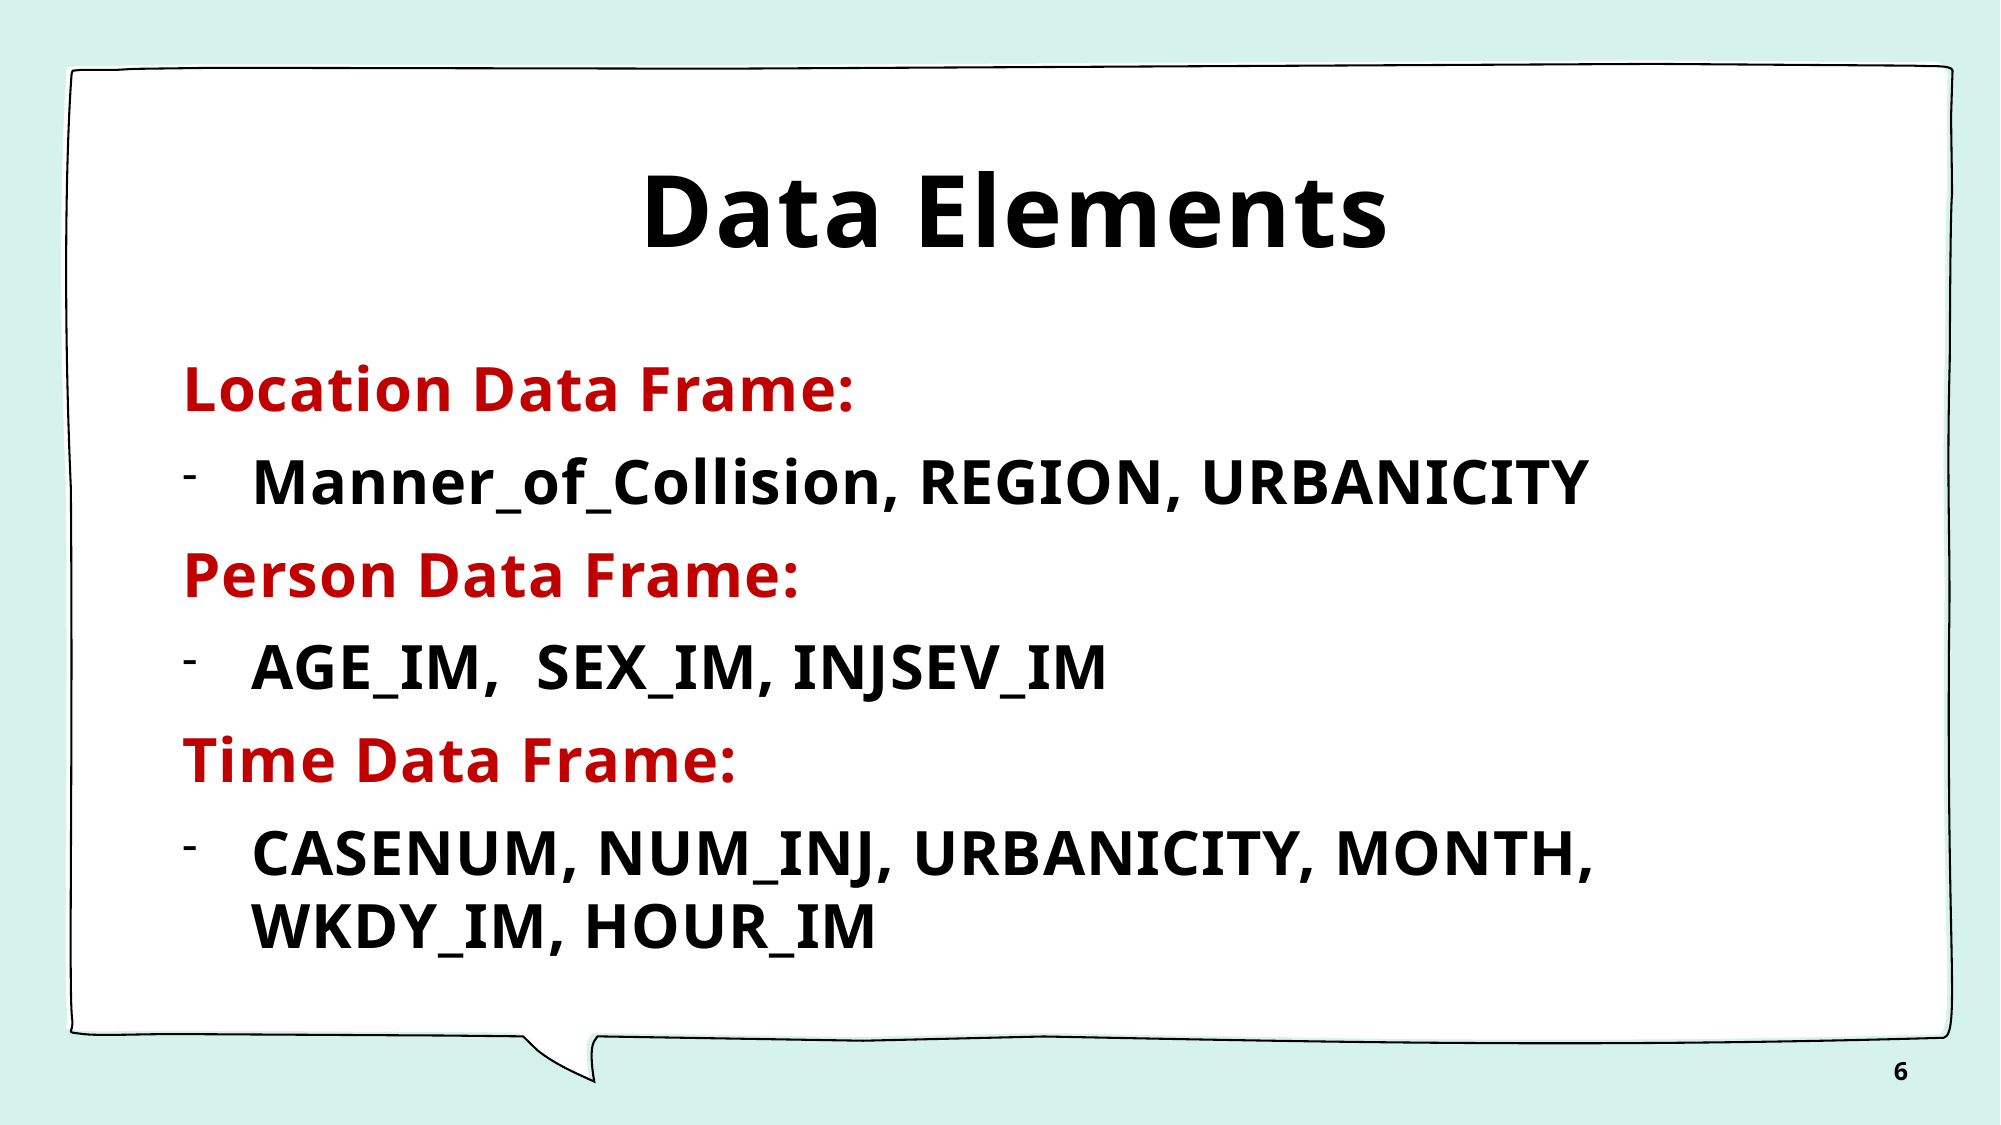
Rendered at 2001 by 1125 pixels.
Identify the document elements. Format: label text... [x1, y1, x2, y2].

slide_number 6 [1837, 1042, 1924, 1103]
list Location Data Frame: Manner_of_Collision, REGION, URBANICITY Person Data Frame: AGE_IM, SEX_IM, INJSEV_IM Time Data Frame: CASENUM, NUM_INJ, URBANICITY, MONTH, WKDY_IM, HOUR_IM [167, 342, 1863, 971]
title Data Elements [167, 91, 1863, 324]
